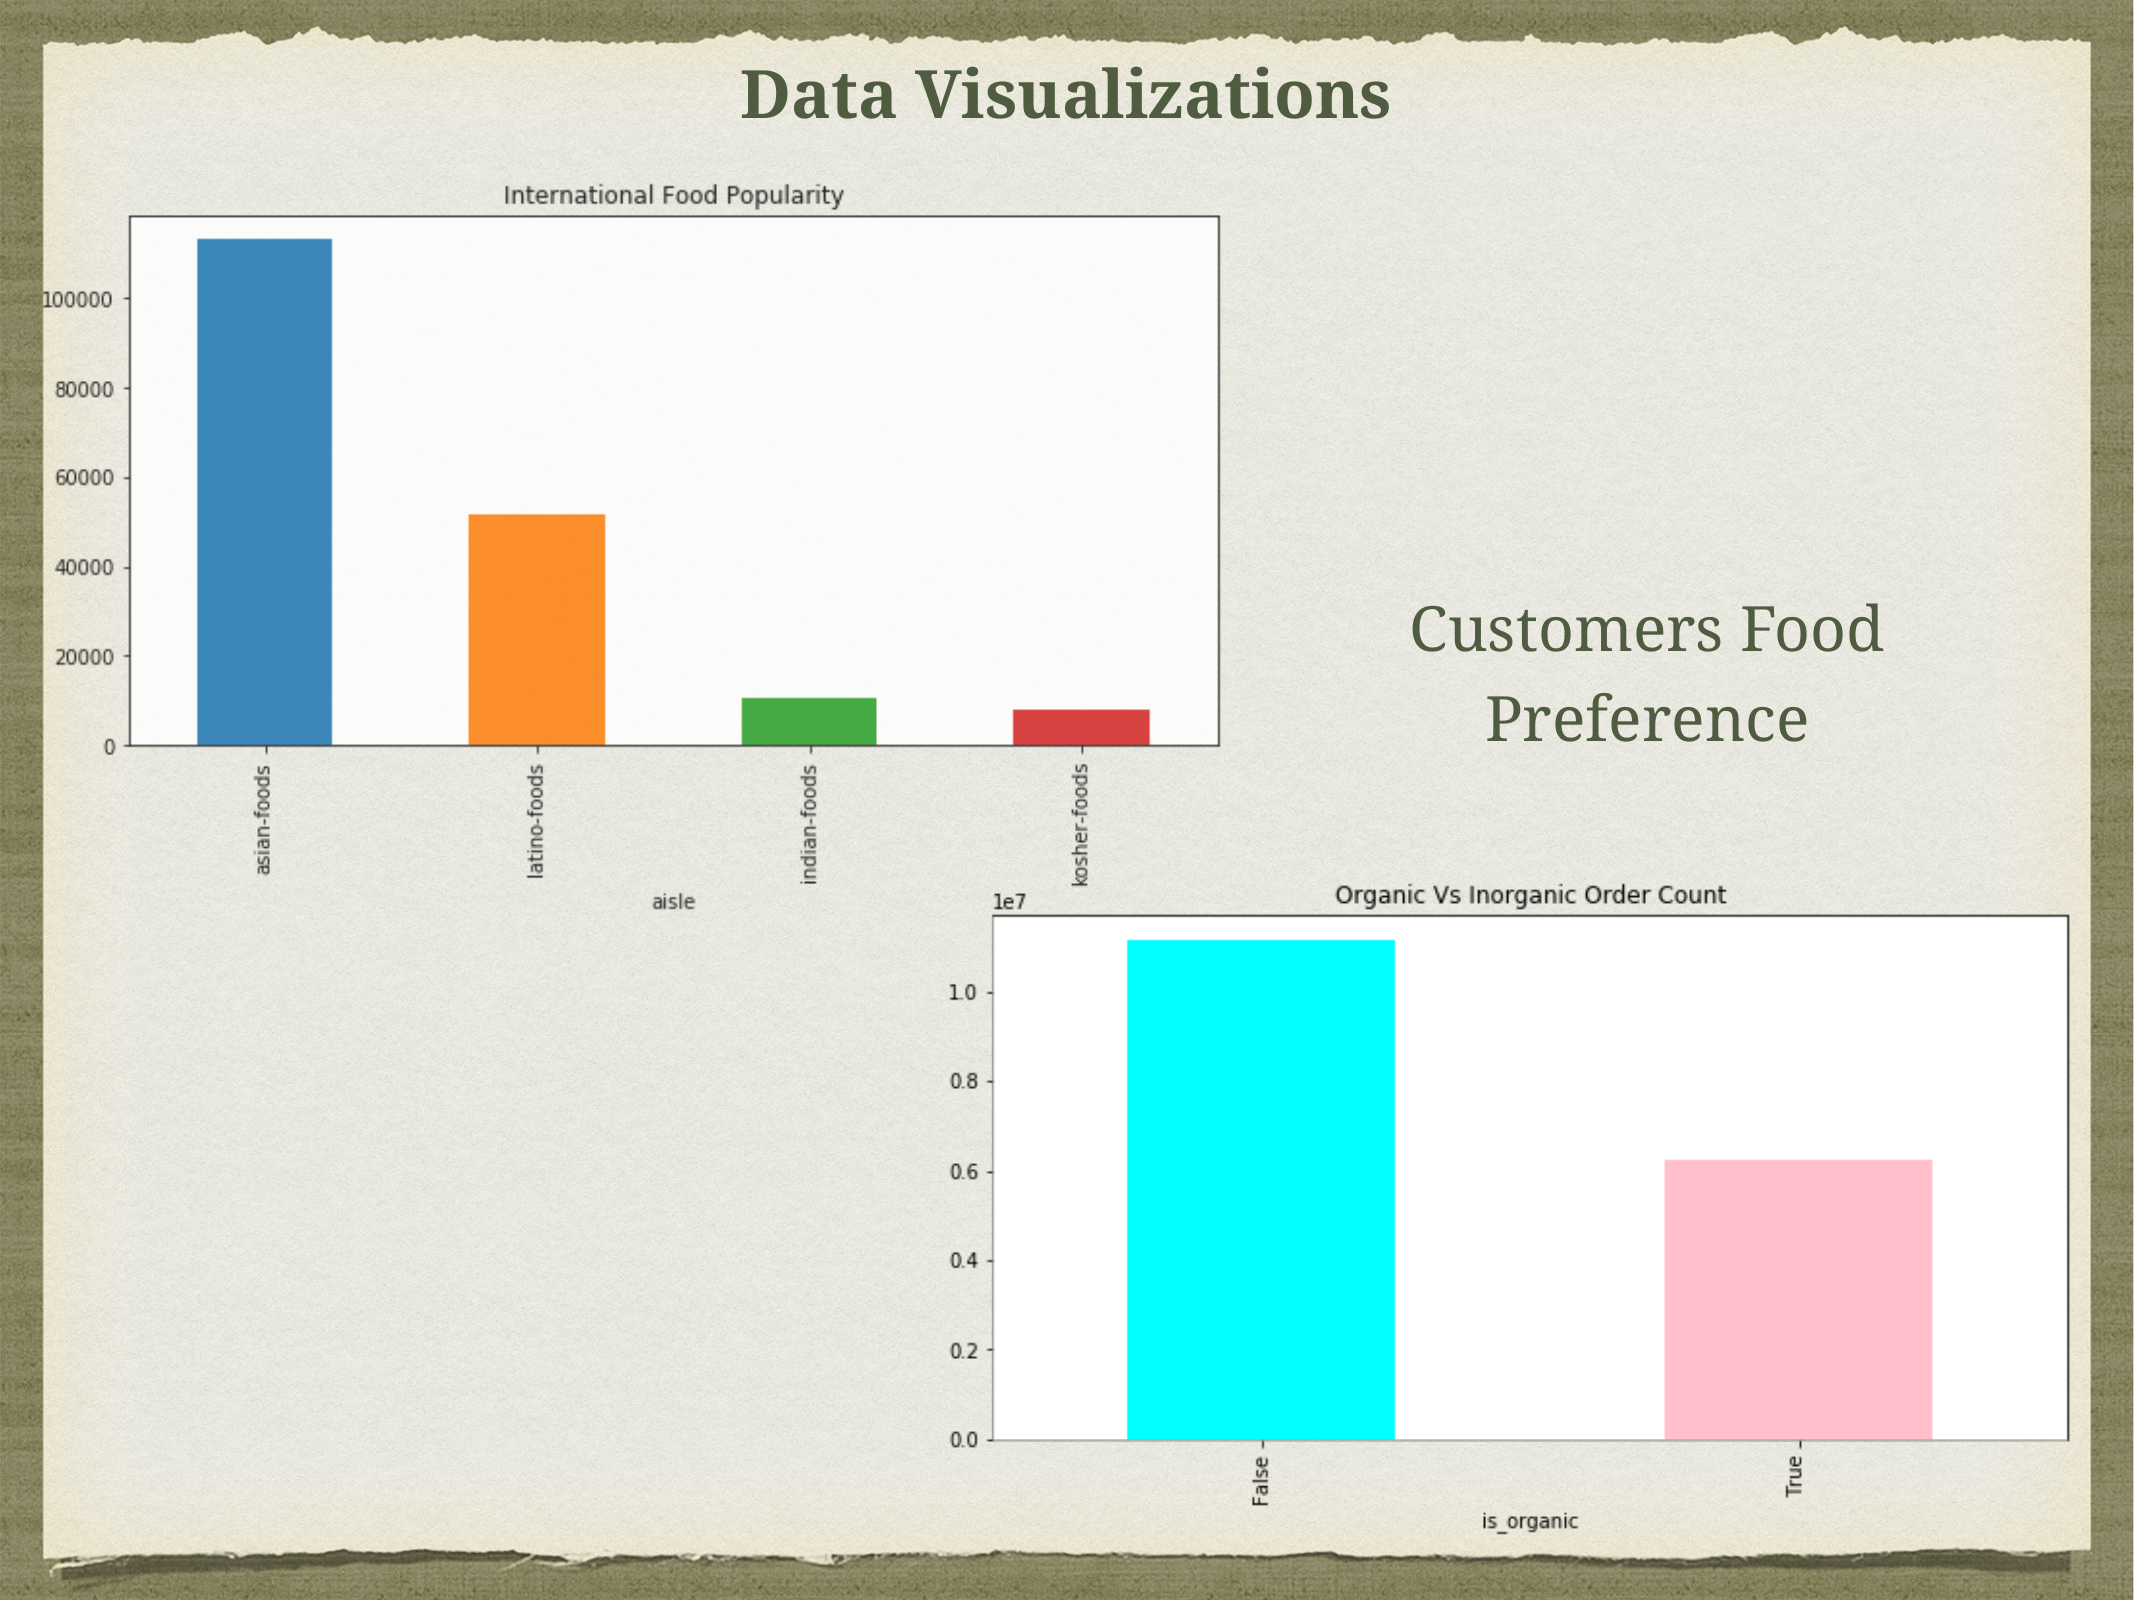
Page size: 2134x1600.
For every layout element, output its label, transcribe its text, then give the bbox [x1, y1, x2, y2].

picture [0, 0, 2134, 1600]
text_box Data Visualizations [731, 27, 1402, 140]
text_box Customers Food Preference [1238, 565, 2063, 762]
